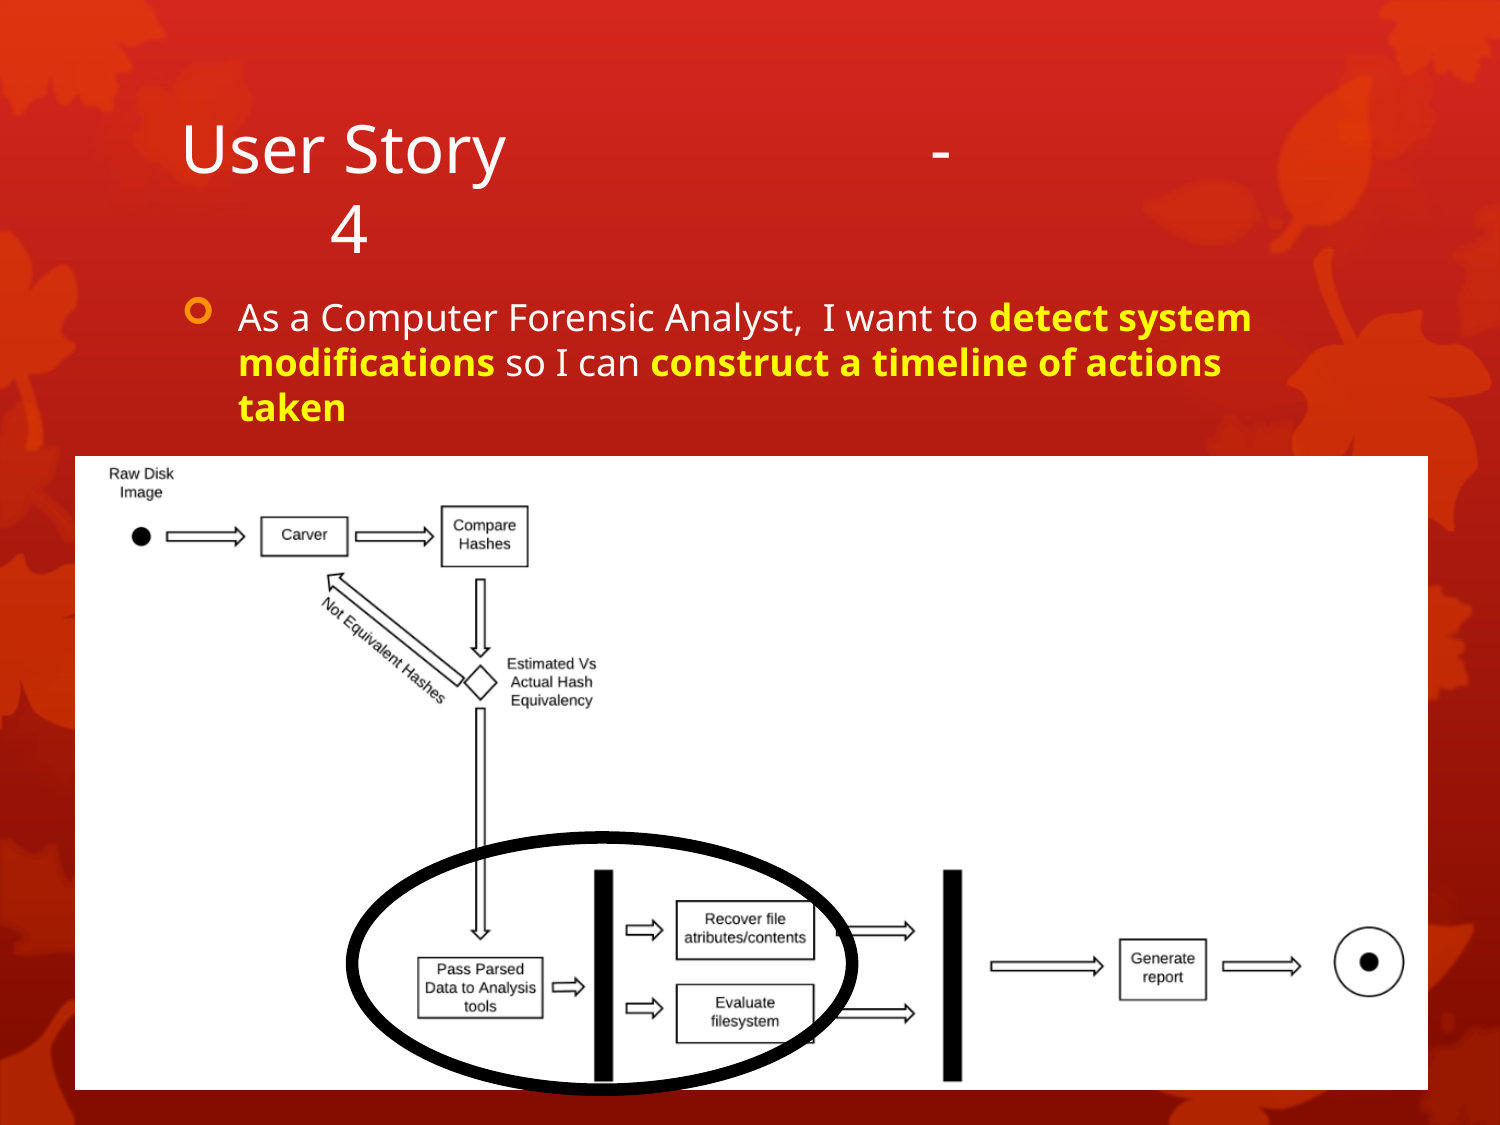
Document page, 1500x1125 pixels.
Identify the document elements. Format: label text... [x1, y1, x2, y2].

title User Story - 4 [165, 110, 1335, 263]
list As a Computer Forensic Analyst, I want to detect system modifications so I can construct a timeline of actions taken [166, 265, 1336, 454]
picture [74, 456, 1428, 1091]
